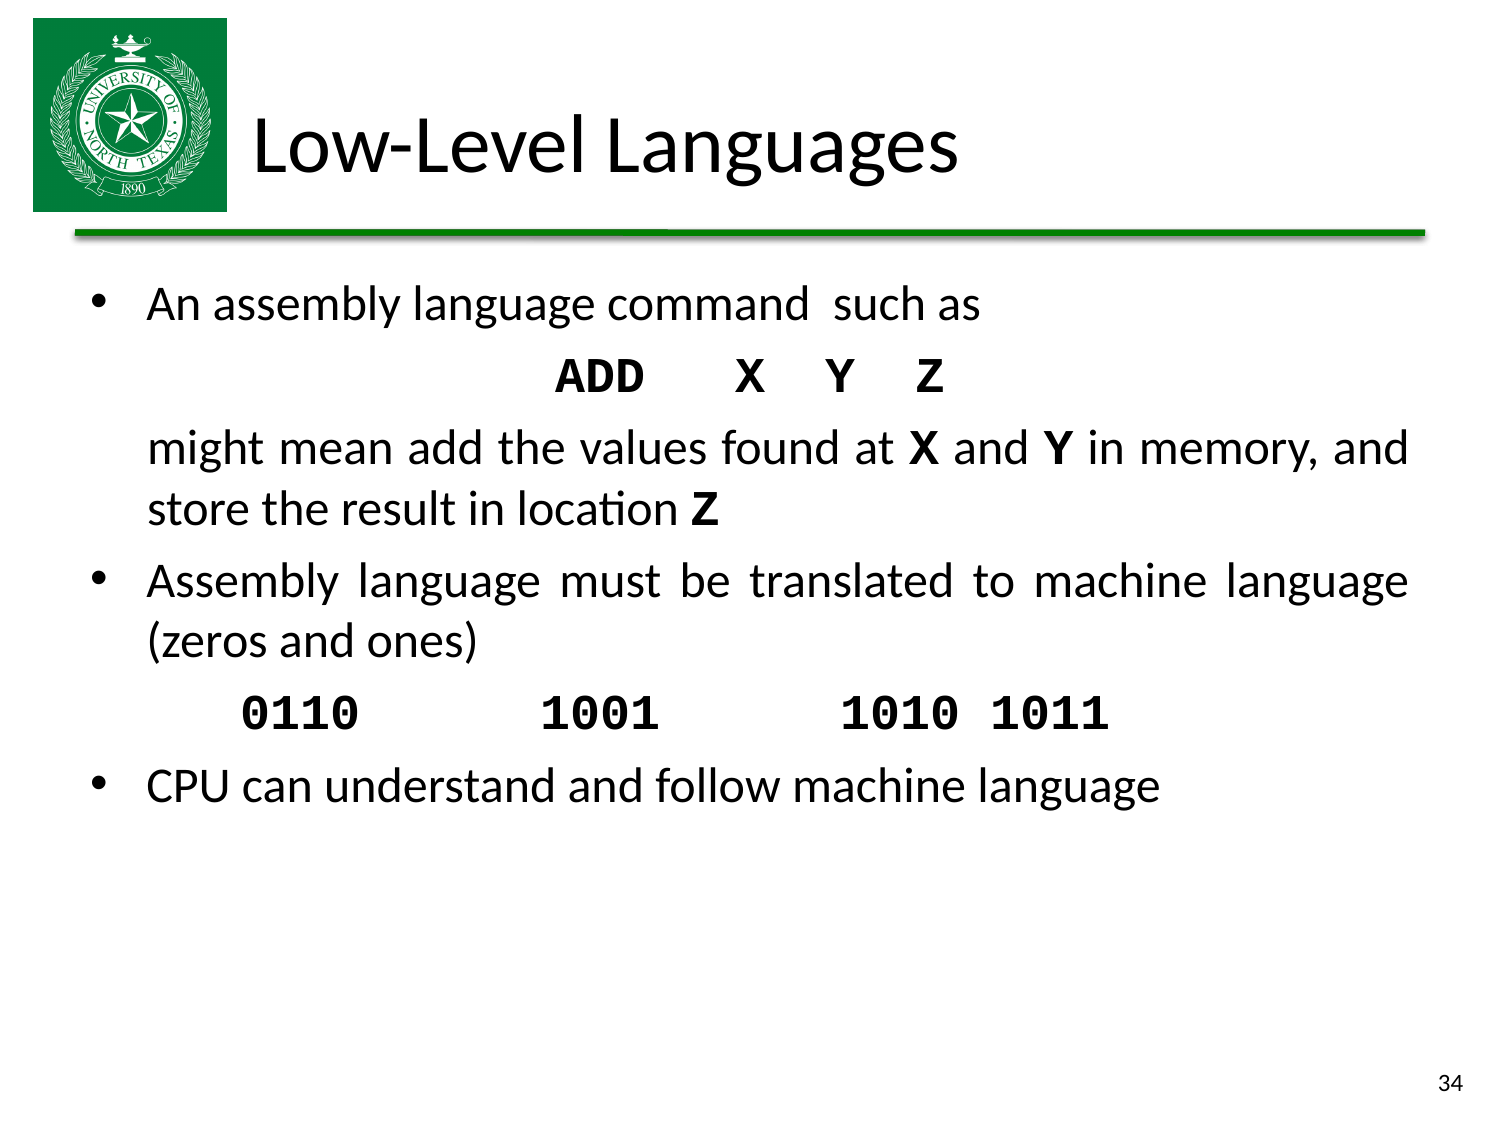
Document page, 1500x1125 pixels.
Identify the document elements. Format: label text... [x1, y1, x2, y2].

picture [33, 17, 228, 212]
slide_number 34 [1418, 1051, 1479, 1112]
list An assembly language command such as ADD X Y Z might mean add the values found at X and Y in memory, and store the result in location Z Assembly language must be translated to machine language (zeros and ones) 0110 1001 1010 1011 CPU can understand and follow machine language [75, 262, 1425, 1052]
title Low-Level Languages [237, 45, 1479, 233]
